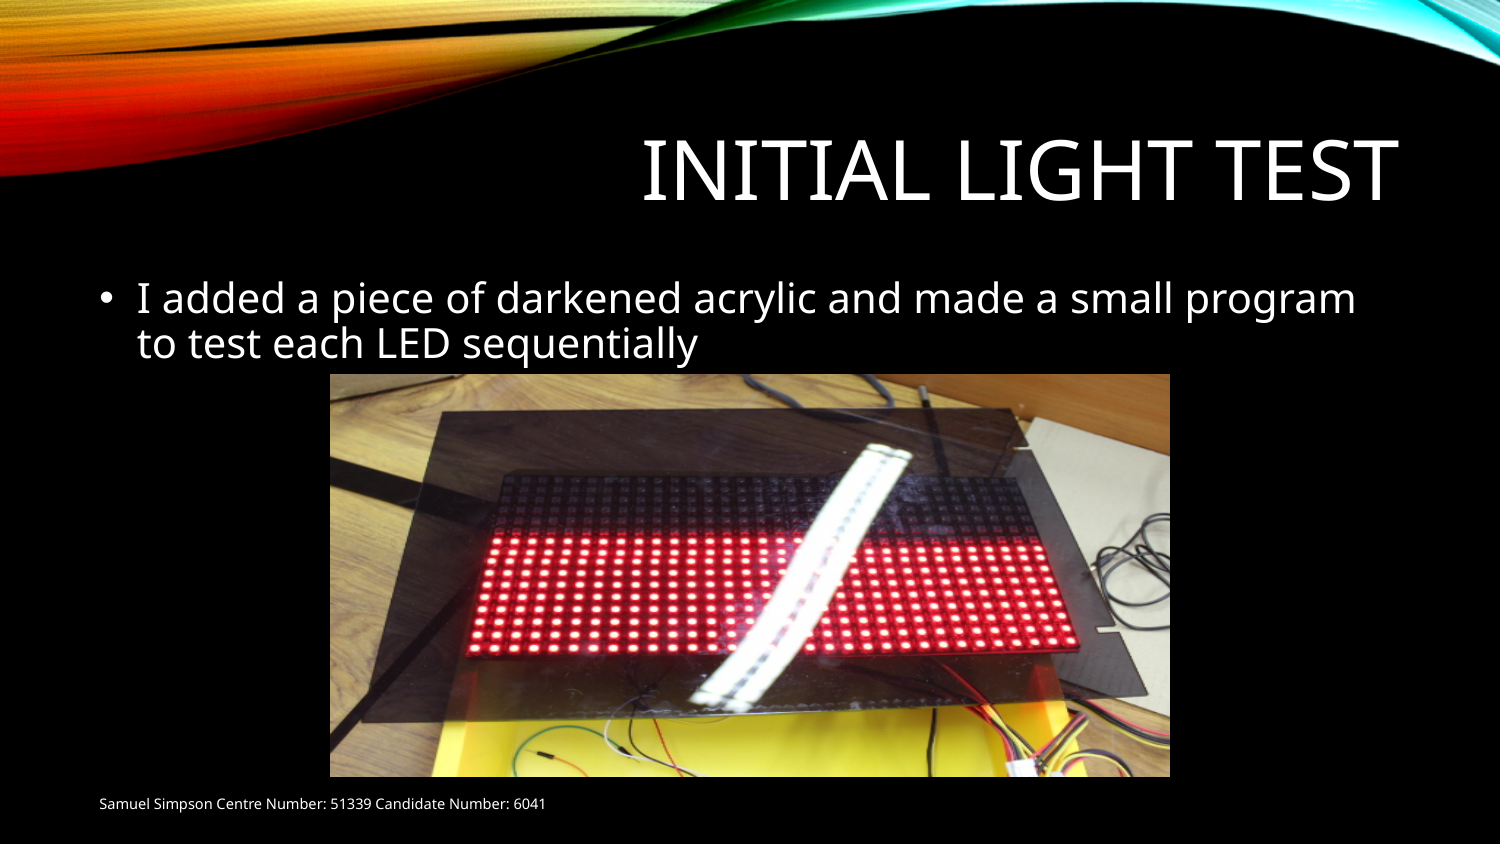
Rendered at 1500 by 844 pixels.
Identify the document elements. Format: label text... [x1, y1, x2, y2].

picture [329, 374, 1171, 777]
title Initial Light Test [356, 94, 1416, 254]
footer Samuel Simpson Centre Number: 51339 Candidate Number: 6041 [84, 781, 1041, 827]
list I added a piece of darkened acrylic and made a small program to test each LED sequentially [84, 270, 1416, 766]
picture [0, 0, 1500, 178]
